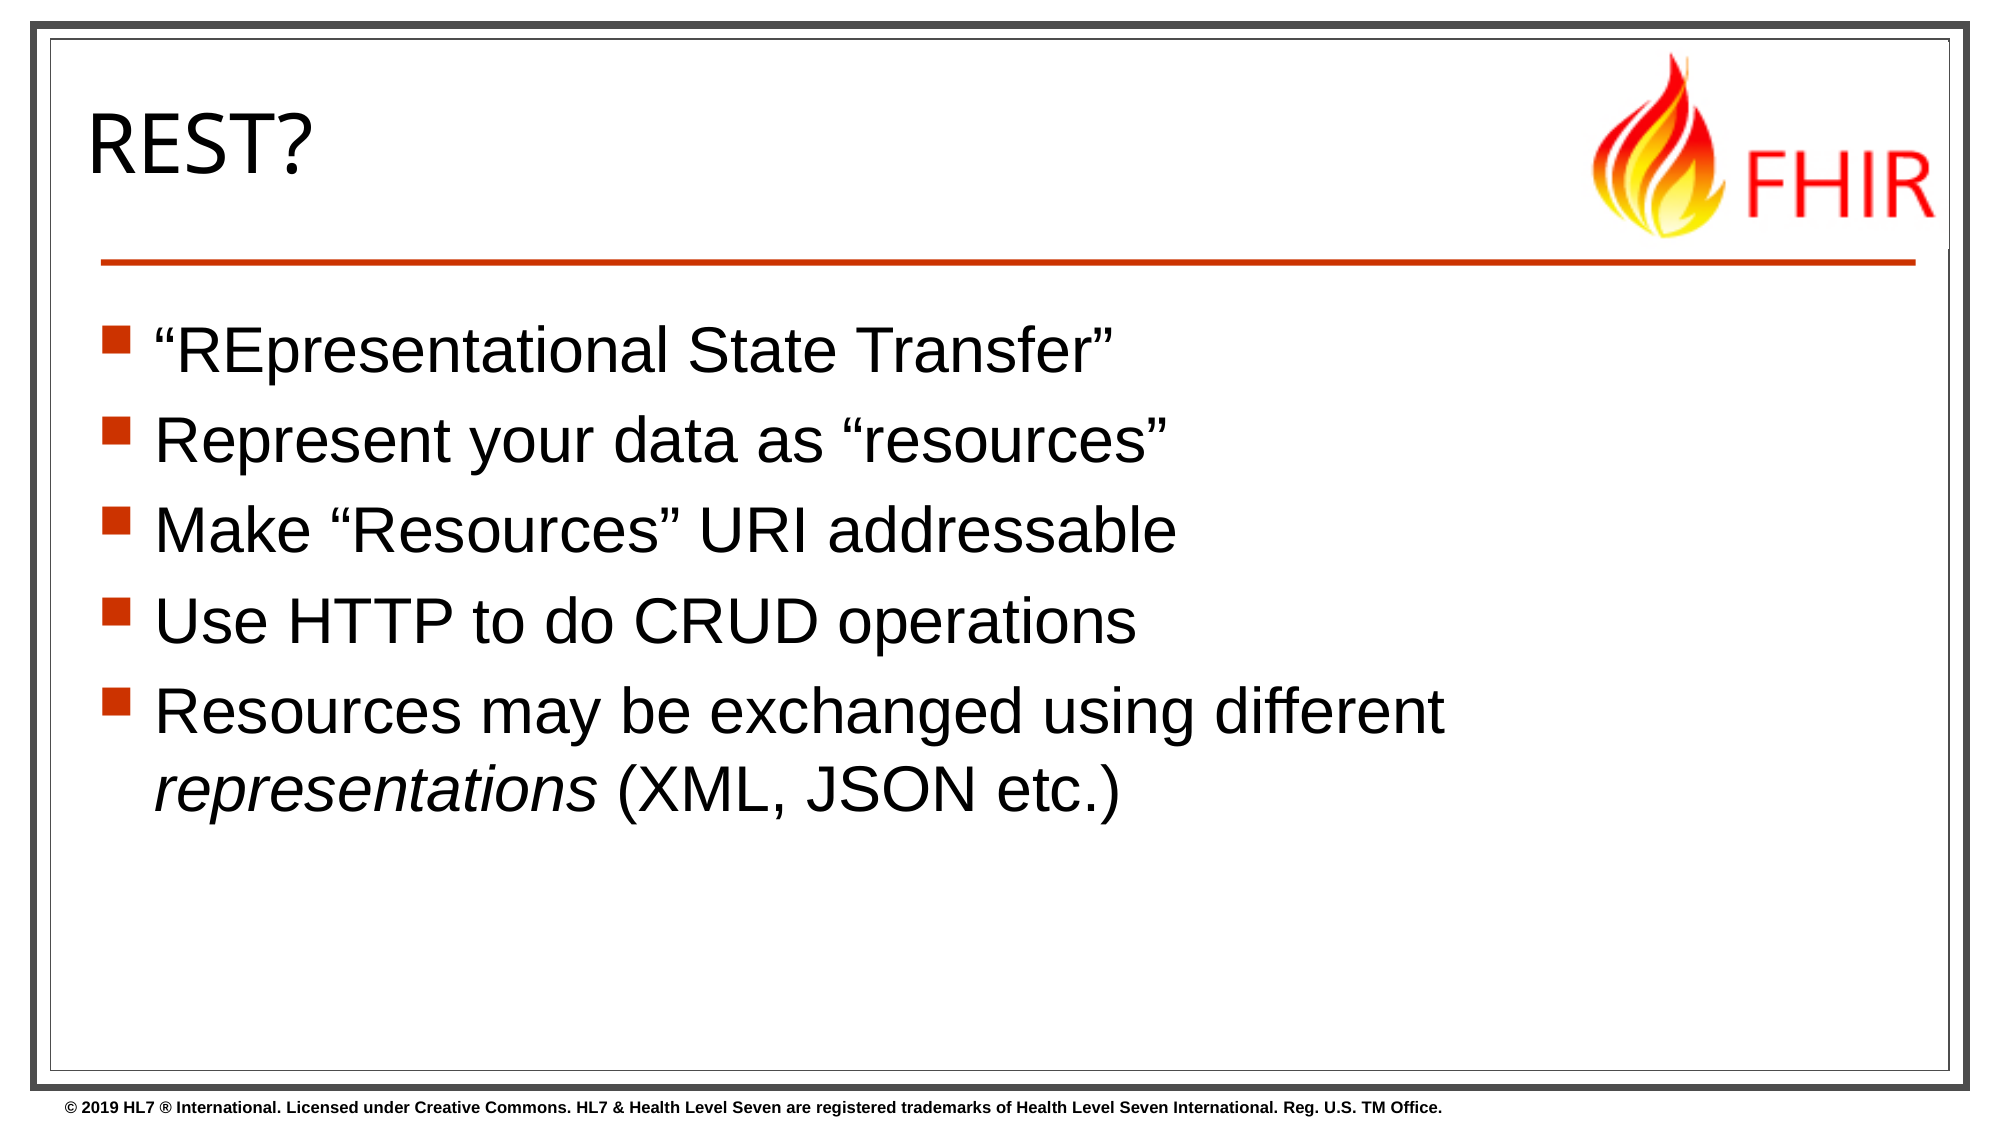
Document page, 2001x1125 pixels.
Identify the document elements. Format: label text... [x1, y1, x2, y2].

title REST? [70, 54, 1504, 244]
list “REpresentational State Transfer” Represent your data as “resources” Make “Resources” URI addressable Use HTTP to do CRUD operations Resources may be exchanged using different representations (XML, JSON etc.) [83, 299, 1917, 1035]
picture [1578, 42, 1949, 249]
